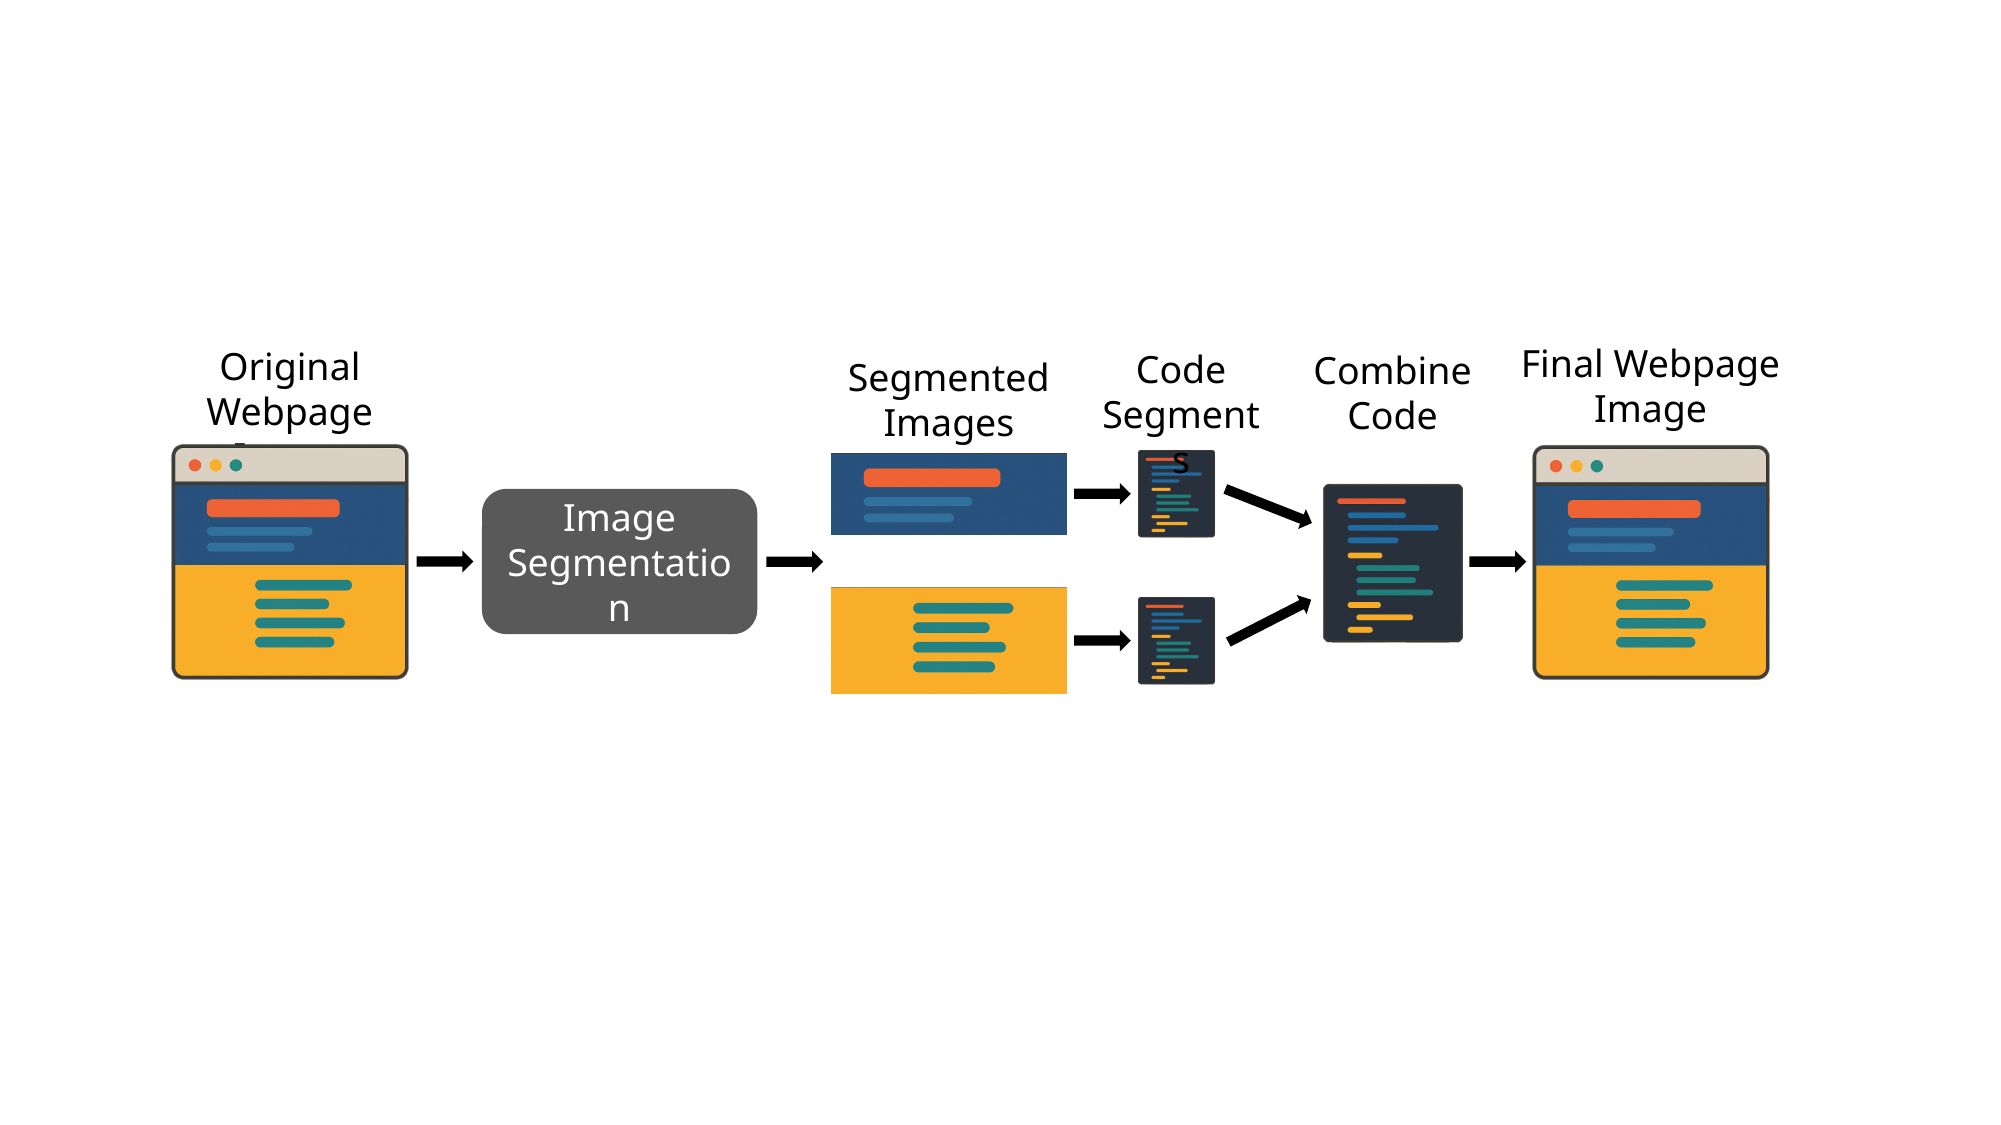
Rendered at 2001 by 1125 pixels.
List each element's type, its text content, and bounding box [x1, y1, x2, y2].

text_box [831, 452, 1067, 695]
picture [1321, 483, 1464, 644]
picture [1526, 438, 1775, 687]
text_box [416, 550, 474, 573]
text_box [766, 550, 824, 573]
text_box Combine Code [1292, 339, 1493, 445]
text_box [1469, 550, 1526, 573]
text_box [1074, 629, 1131, 652]
text_box Image Segmentation [481, 488, 758, 635]
text_box Segmented Images [802, 347, 1081, 452]
text_box [1074, 488, 1131, 505]
text_box [1223, 484, 1312, 530]
text_box Final Webpage Image [1504, 333, 1797, 438]
text_box Original Webpage Image [143, 336, 437, 486]
picture [165, 438, 414, 687]
picture [1137, 449, 1216, 538]
picture [1137, 596, 1216, 686]
text_box Code Segments [1081, 338, 1282, 489]
text_box [1226, 595, 1312, 647]
